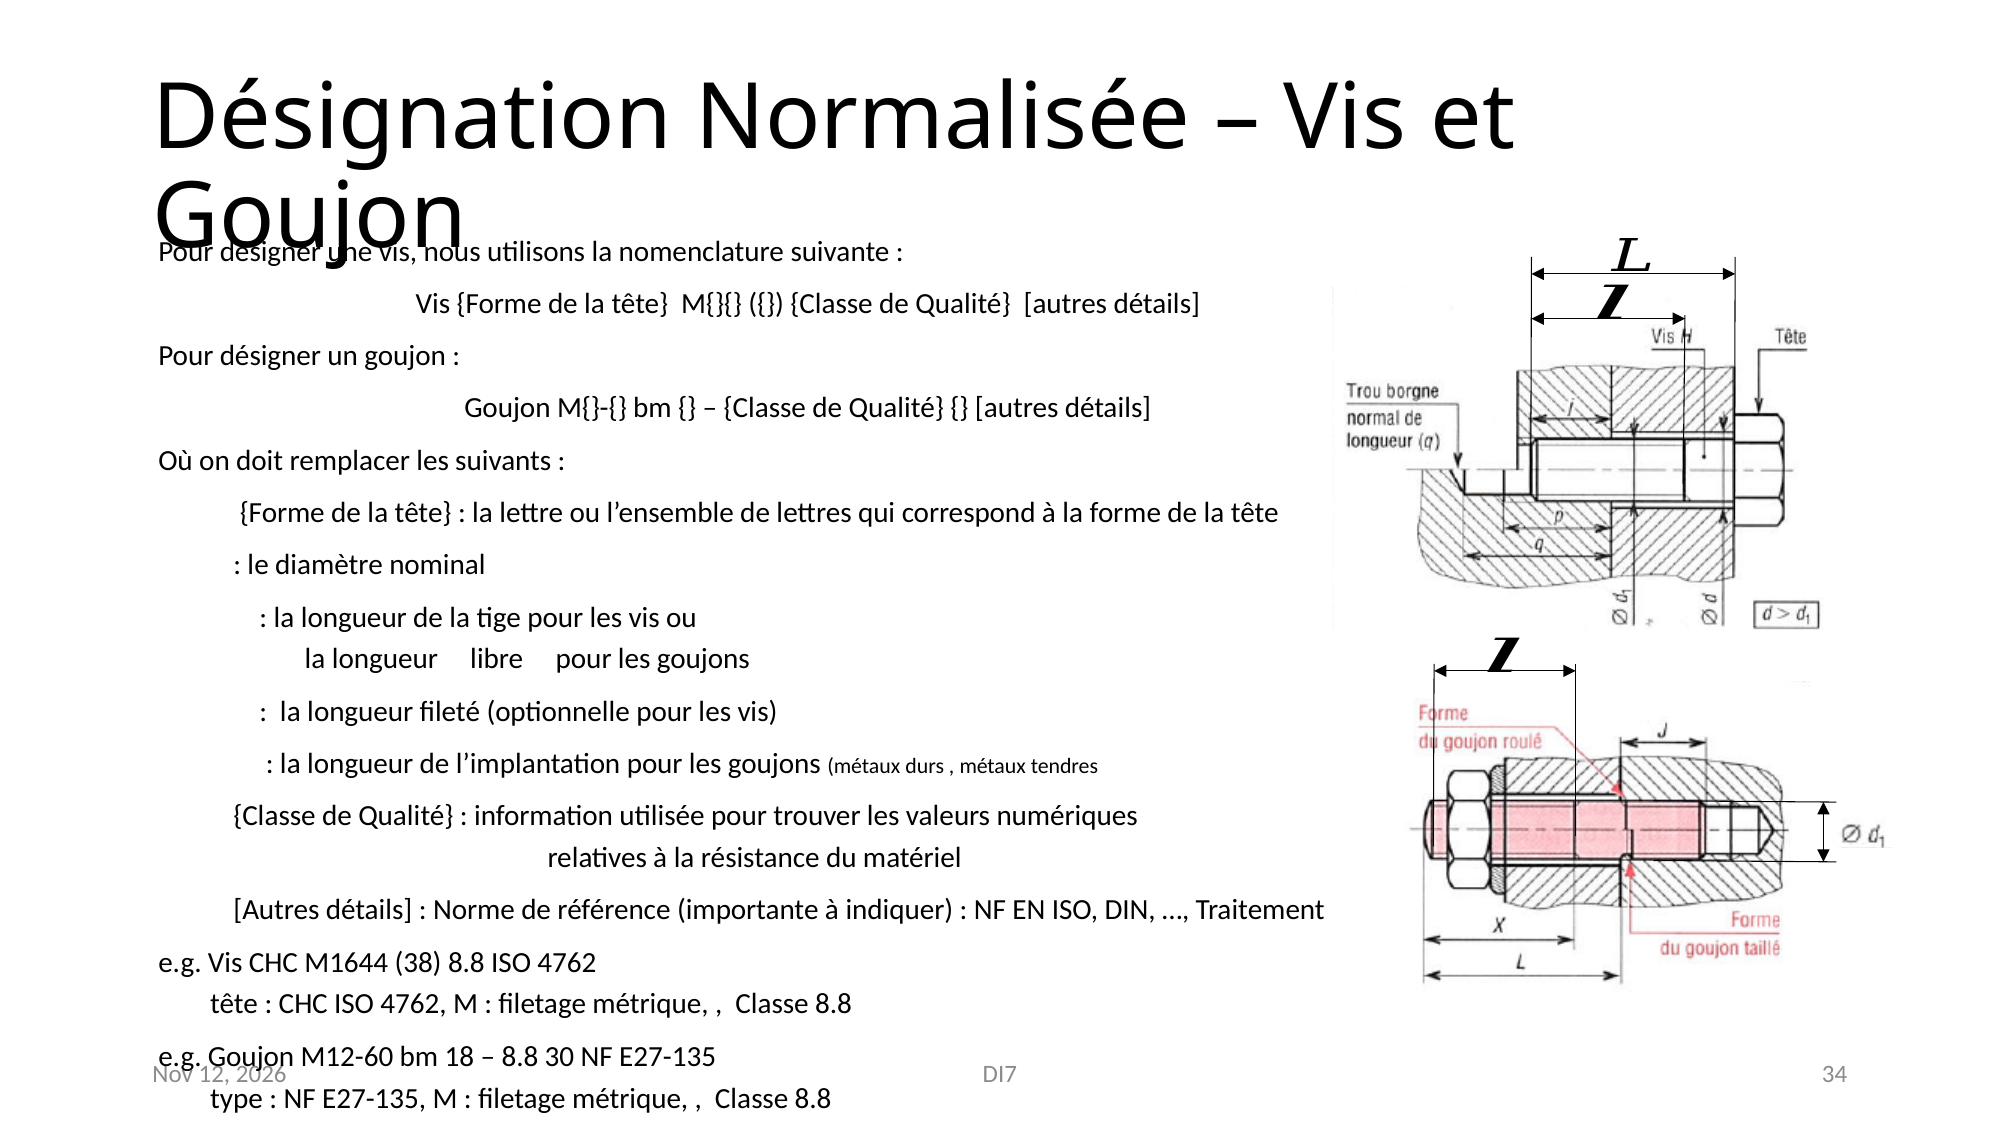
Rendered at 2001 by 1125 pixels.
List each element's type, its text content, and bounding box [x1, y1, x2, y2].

picture [1832, 801, 1893, 861]
picture [1402, 681, 1812, 1002]
footer DI7 [662, 1042, 1338, 1103]
picture [1332, 286, 1824, 630]
slide_number 34 [1412, 1042, 1863, 1103]
title Désignation Normalisée – Vis et Goujon [137, 59, 1863, 278]
slide_number Nov-18 [137, 1042, 588, 1103]
